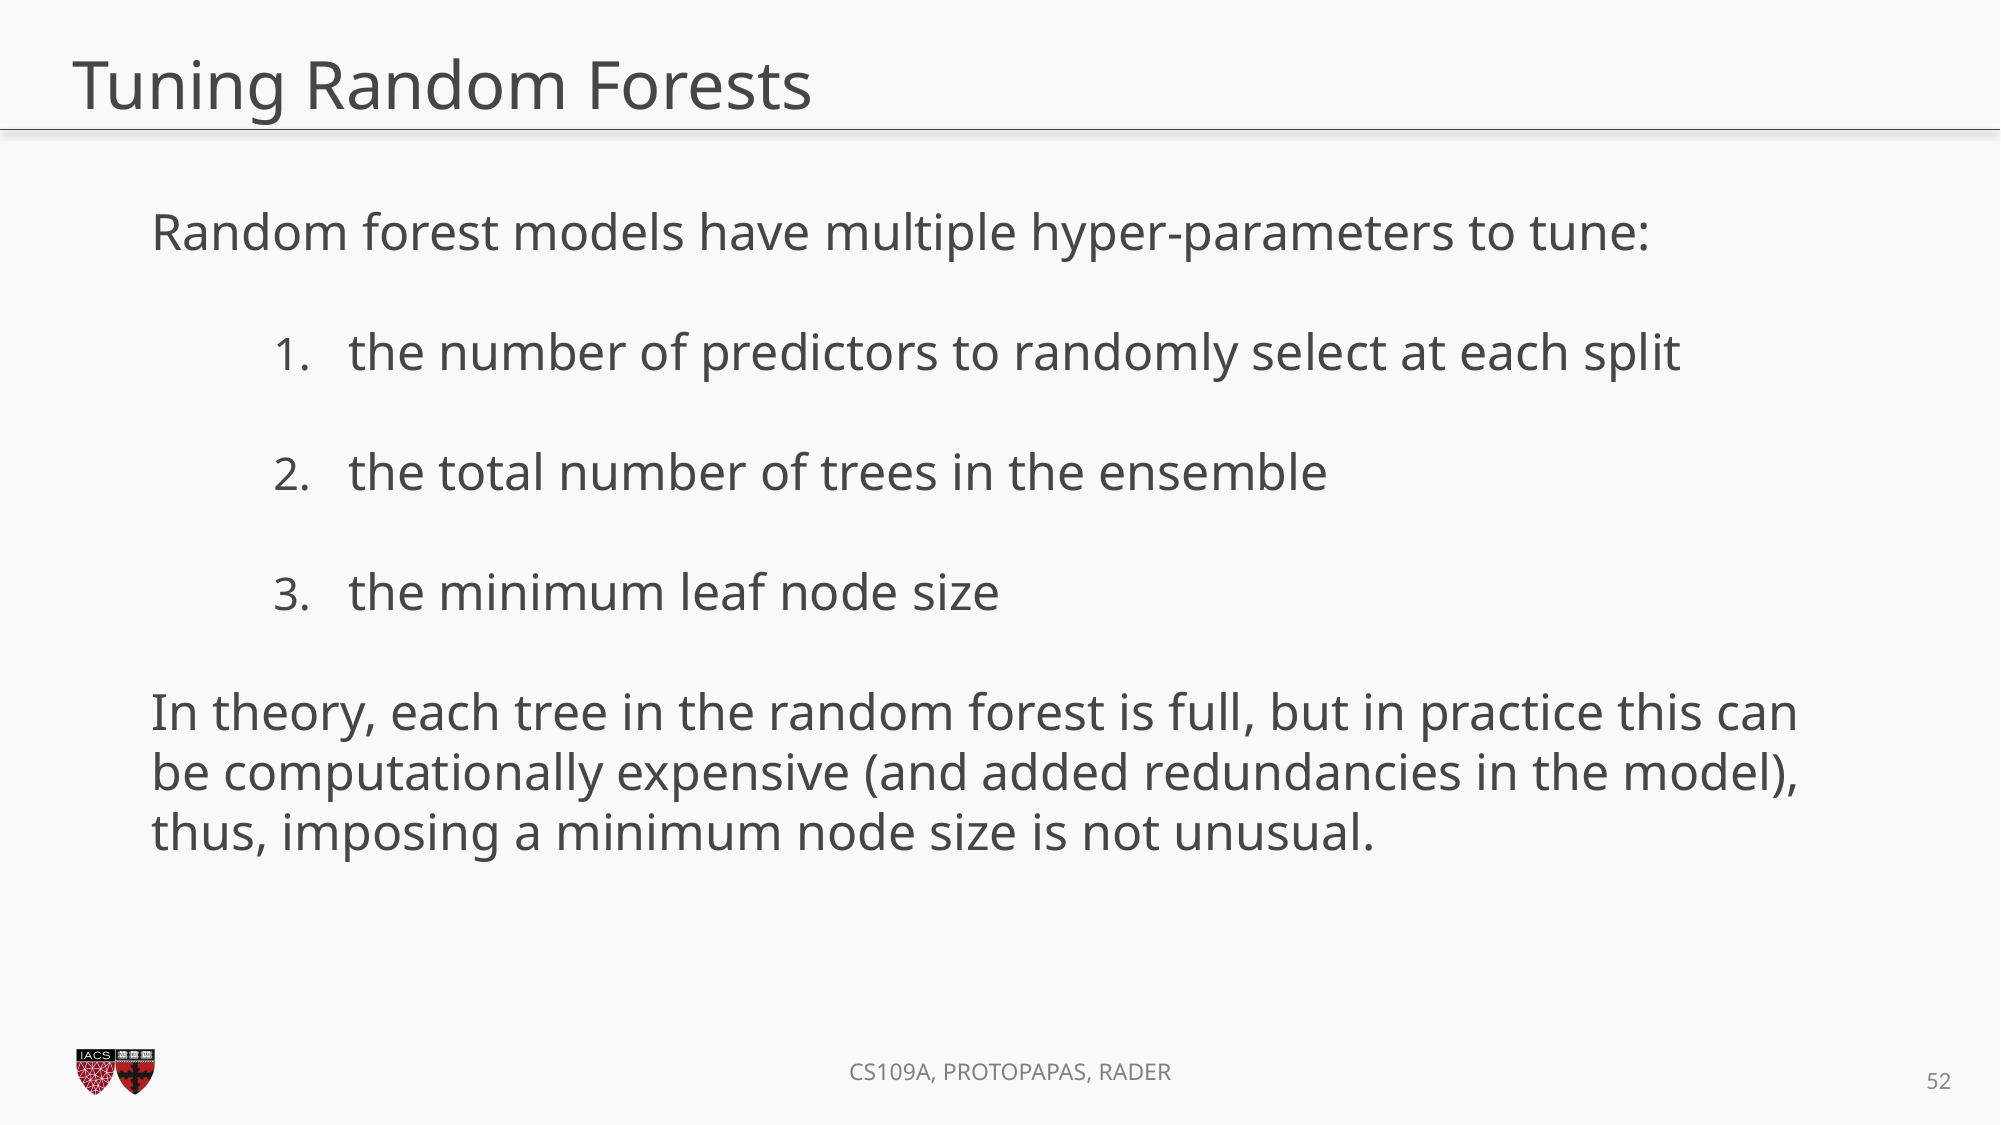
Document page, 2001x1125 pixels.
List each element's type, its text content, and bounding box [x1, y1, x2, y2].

title Tuning Random Forests [57, 35, 1943, 162]
slide_number 52 [1500, 1050, 1967, 1110]
picture [75, 1049, 155, 1095]
list Random forest models have multiple hyper-parameters to tune: the number of predictors to randomly select at each split the total number of trees in the ensemble the minimum leaf node size In theory, each tree in the random forest is full, but in practice this can be computationally expensive (and added redundancies in the model), thus, imposing a minimum node size is not unusual. [136, 193, 1831, 540]
